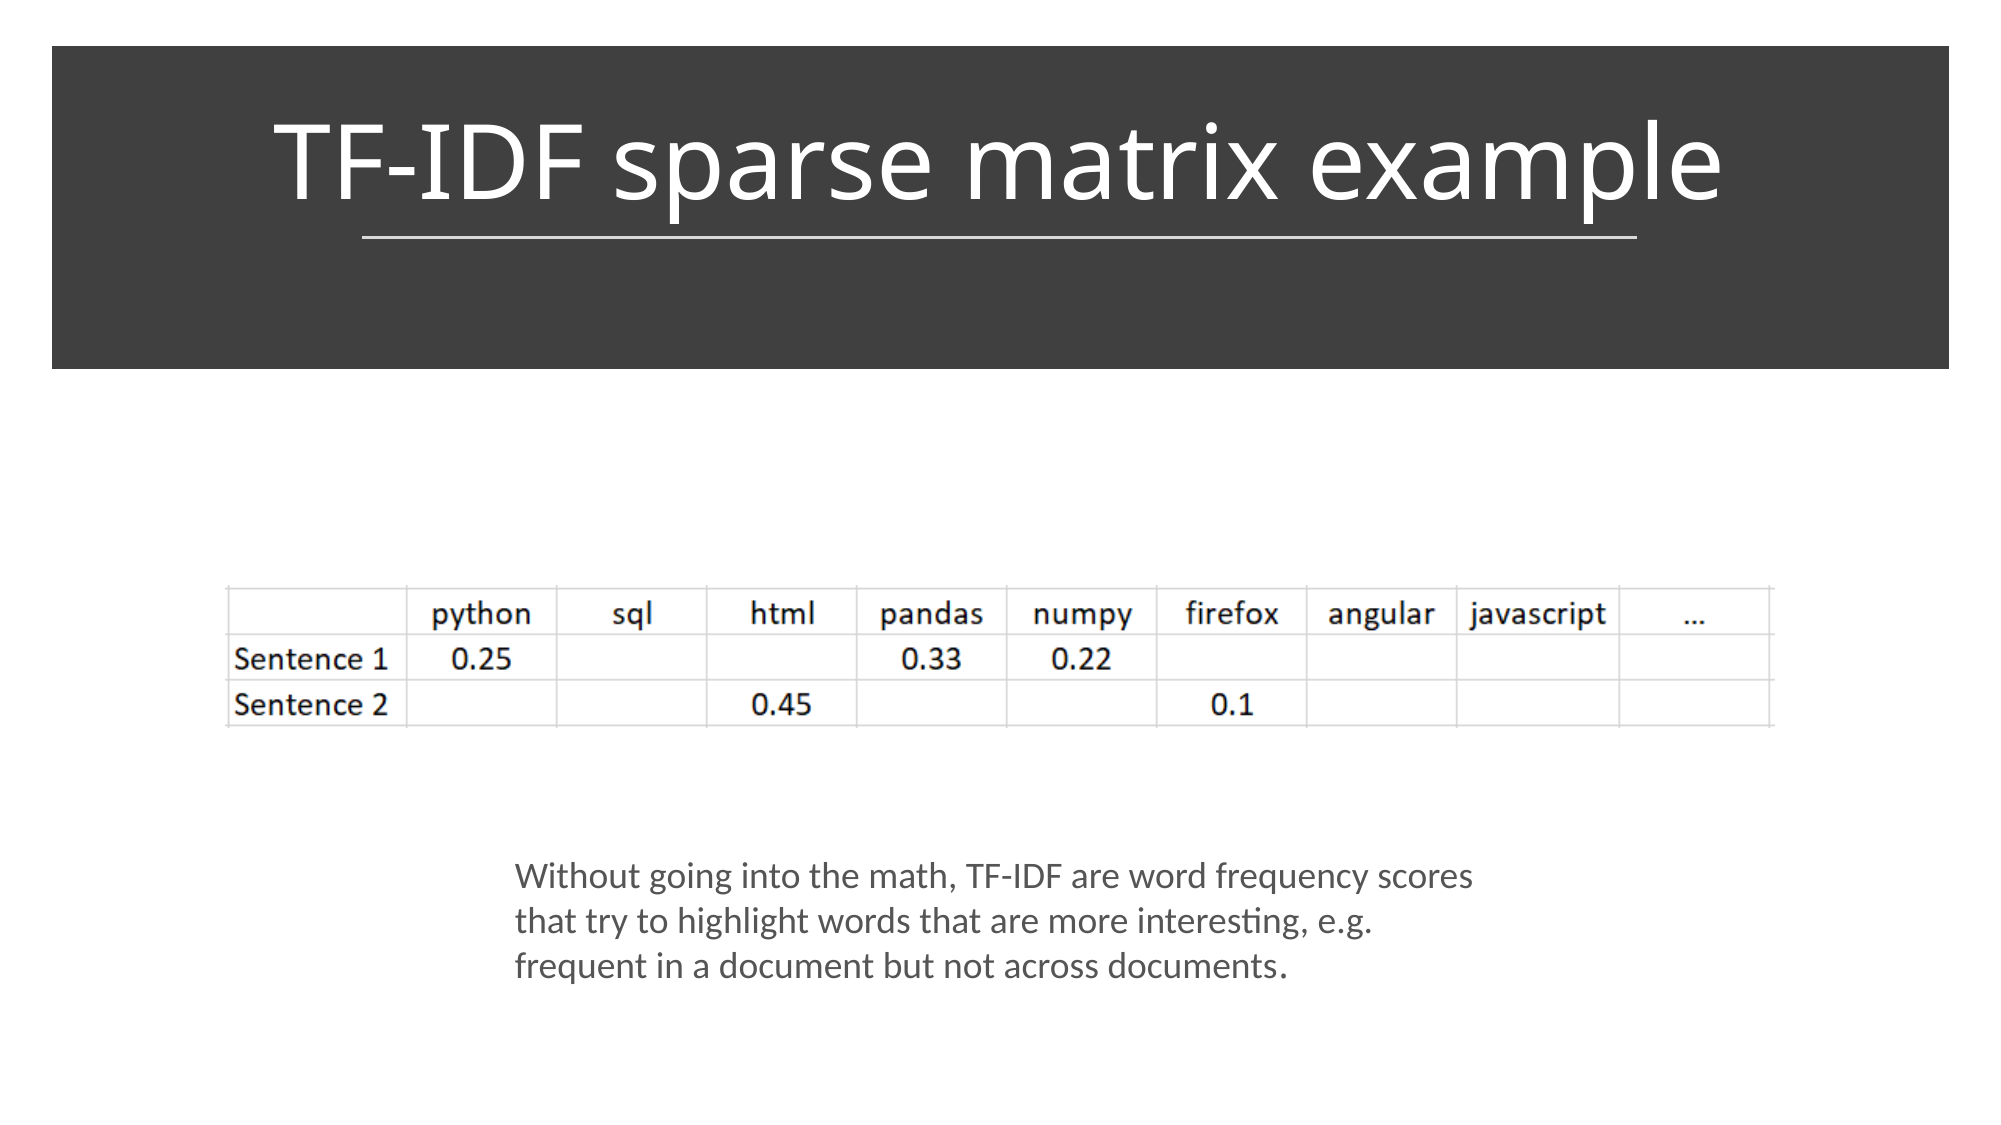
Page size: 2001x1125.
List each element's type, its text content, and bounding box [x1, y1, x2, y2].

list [224, 585, 1775, 728]
text_box Without going into the math, TF-IDF are word frequency scores that try to highlight words that are more interesting, e.g. frequent in a document but not across documents. [500, 843, 1500, 994]
text_box [61, 55, 1939, 360]
title TF-IDF sparse matrix example [86, 76, 1914, 230]
